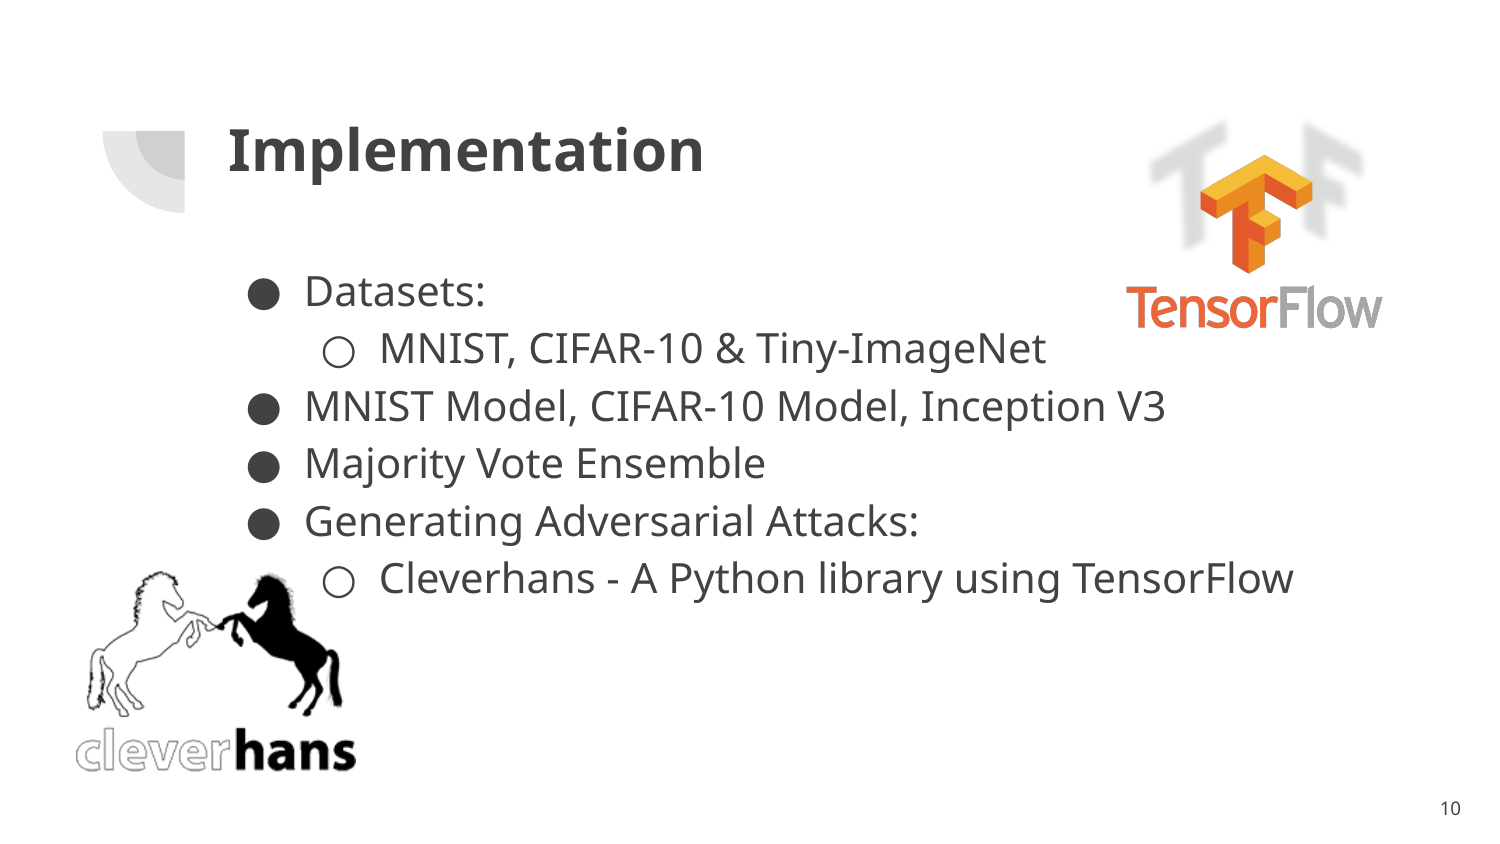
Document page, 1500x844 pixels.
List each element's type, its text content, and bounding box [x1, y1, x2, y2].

picture [1122, 112, 1387, 333]
list Datasets: MNIST, CIFAR-10 & Tiny-ImageNet MNIST Model, CIFAR-10 Model, Inception V3 Majority Vote Ensemble Generating Adversarial Attacks: Cleverhans - A Python library using TensorFlow [213, 242, 1368, 659]
slide_number 10 [1386, 777, 1477, 842]
title Implementation [213, 98, 1368, 242]
picture [75, 556, 356, 791]
